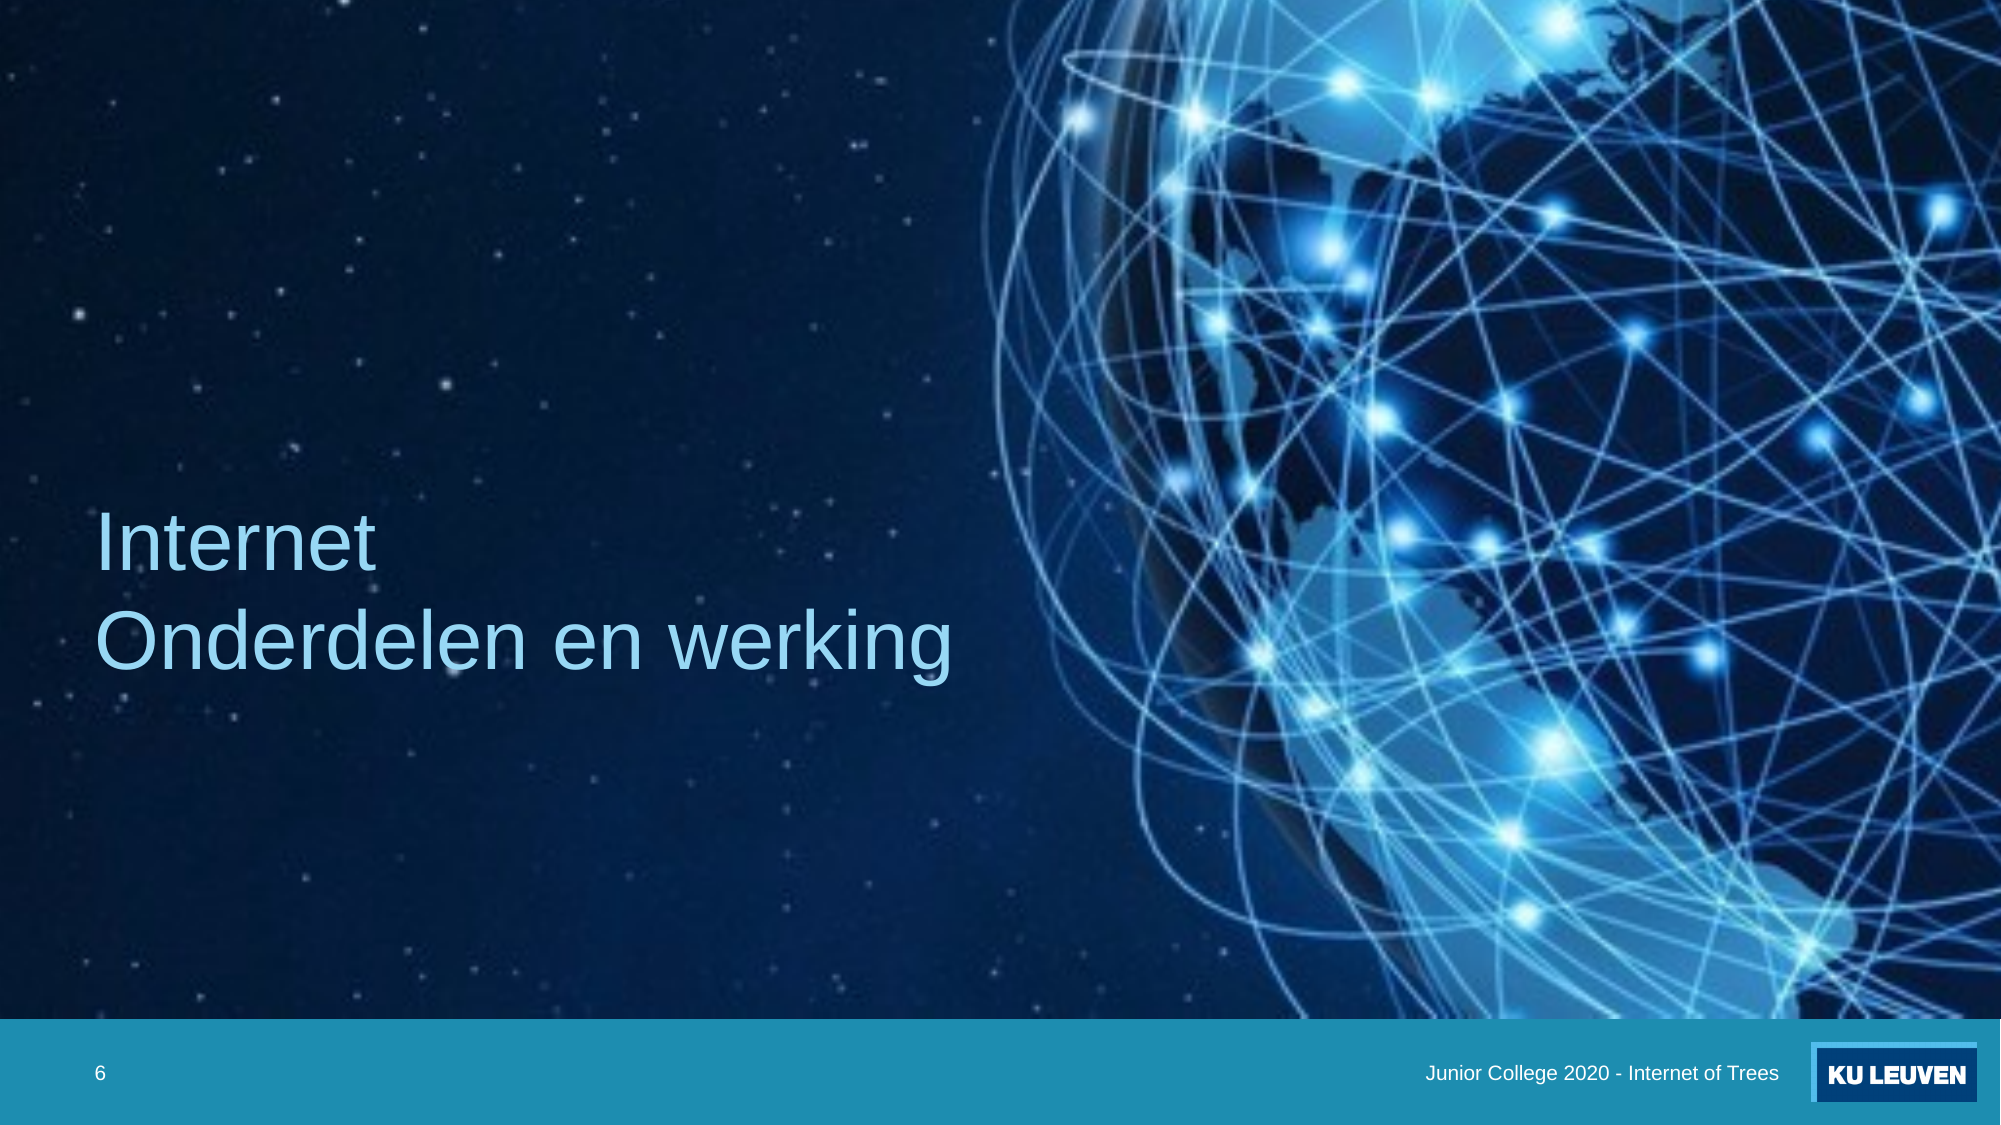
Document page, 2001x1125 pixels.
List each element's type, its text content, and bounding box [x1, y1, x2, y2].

footer Junior College 2020 - Internet of Trees [721, 1019, 1809, 1125]
slide_number 6 [94, 1019, 201, 1125]
picture [0, 0, 2001, 1019]
picture [1811, 1042, 1977, 1102]
